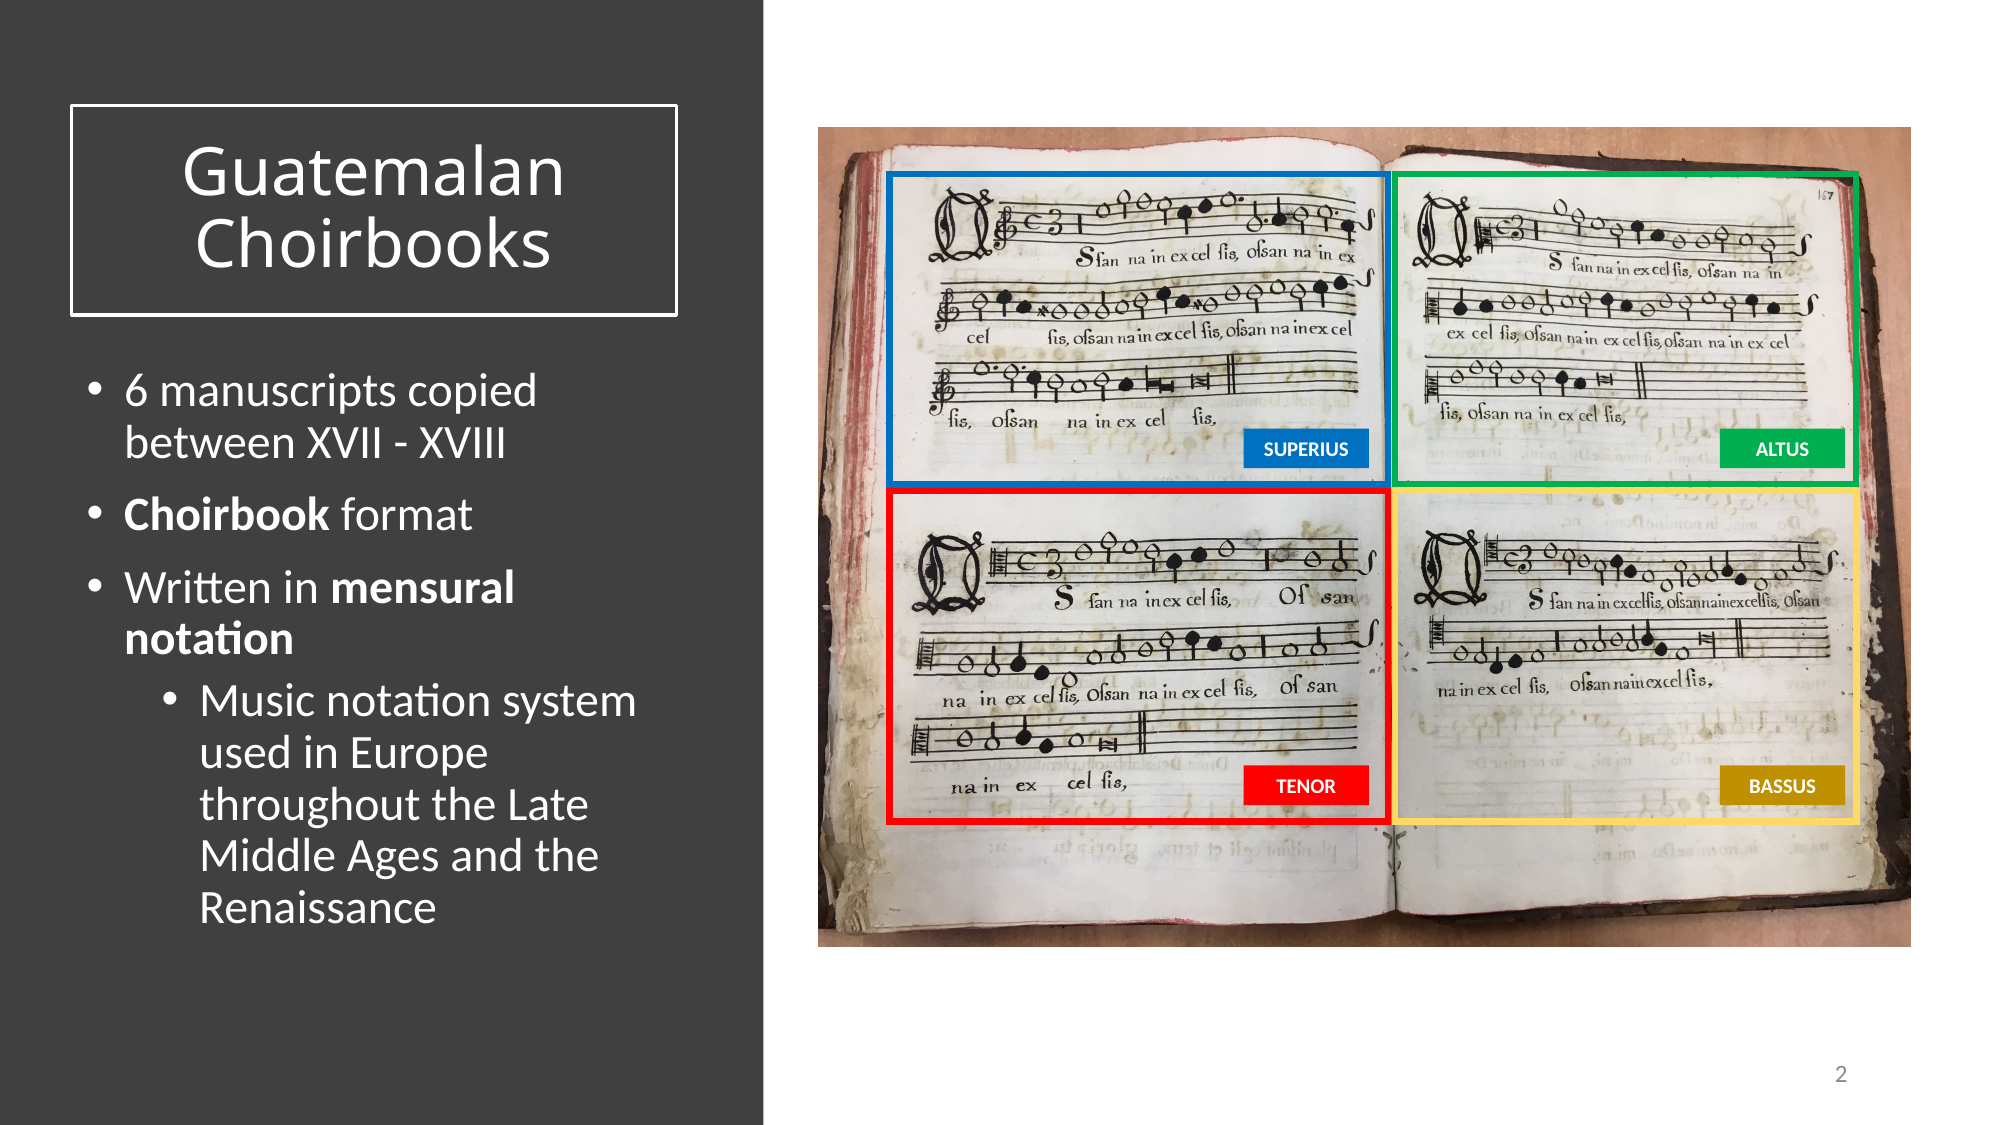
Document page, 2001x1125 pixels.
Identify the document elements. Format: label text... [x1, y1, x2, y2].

list 6 manuscripts copied between XVII - XVIII Choirbook format Written in mensural notation Music notation system used in Europe throughout the Late Middle Ages and the Renaissance [71, 357, 677, 994]
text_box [889, 174, 1857, 822]
picture [818, 127, 1911, 947]
slide_number 2 [1412, 1042, 1863, 1103]
title Guatemalan Choirbooks [71, 105, 677, 315]
text_box [0, 0, 764, 1125]
